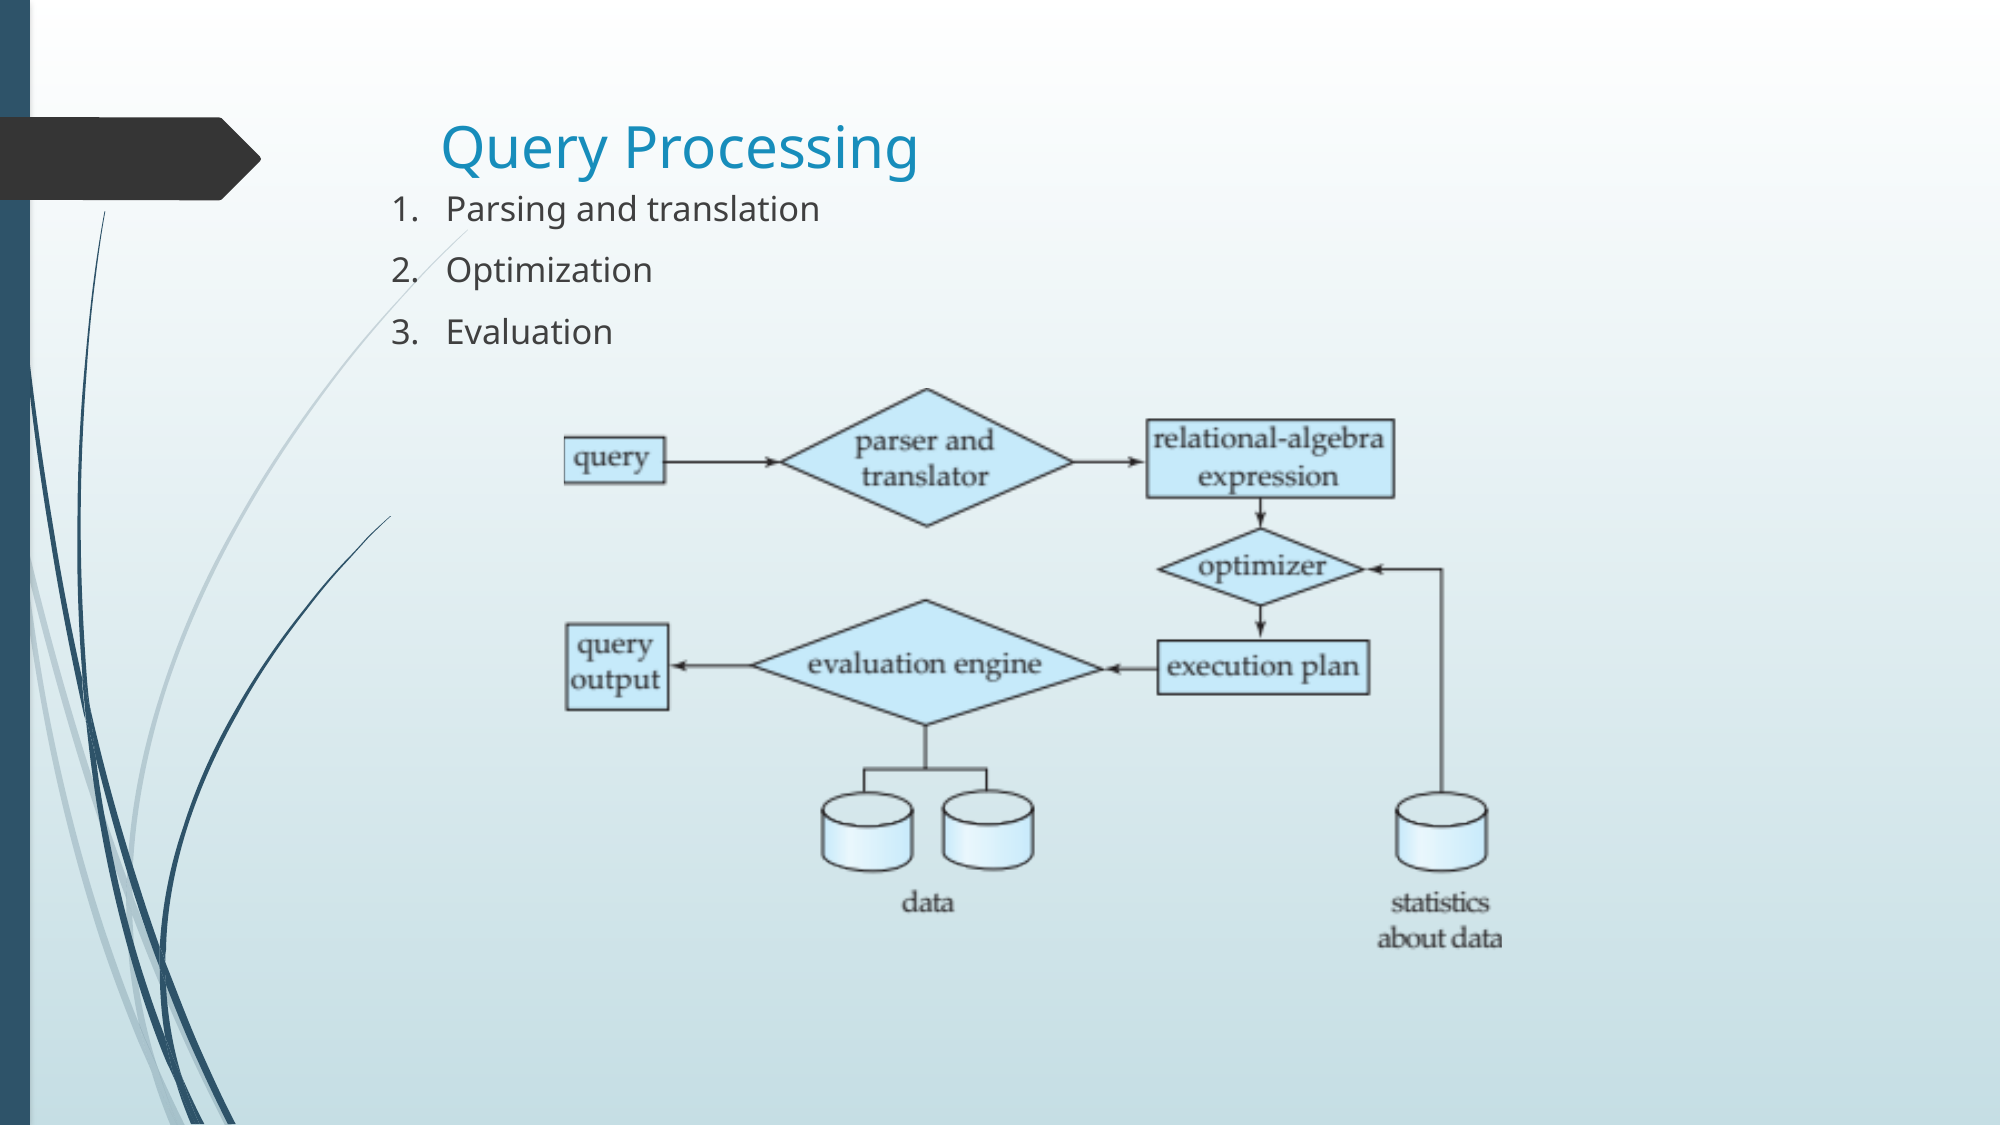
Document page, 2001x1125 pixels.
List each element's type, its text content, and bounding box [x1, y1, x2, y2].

picture [563, 388, 1503, 953]
title Query Processing [425, 102, 1888, 313]
list 1. Parsing and translation 2. Optimization 3. Evaluation [376, 179, 1578, 360]
